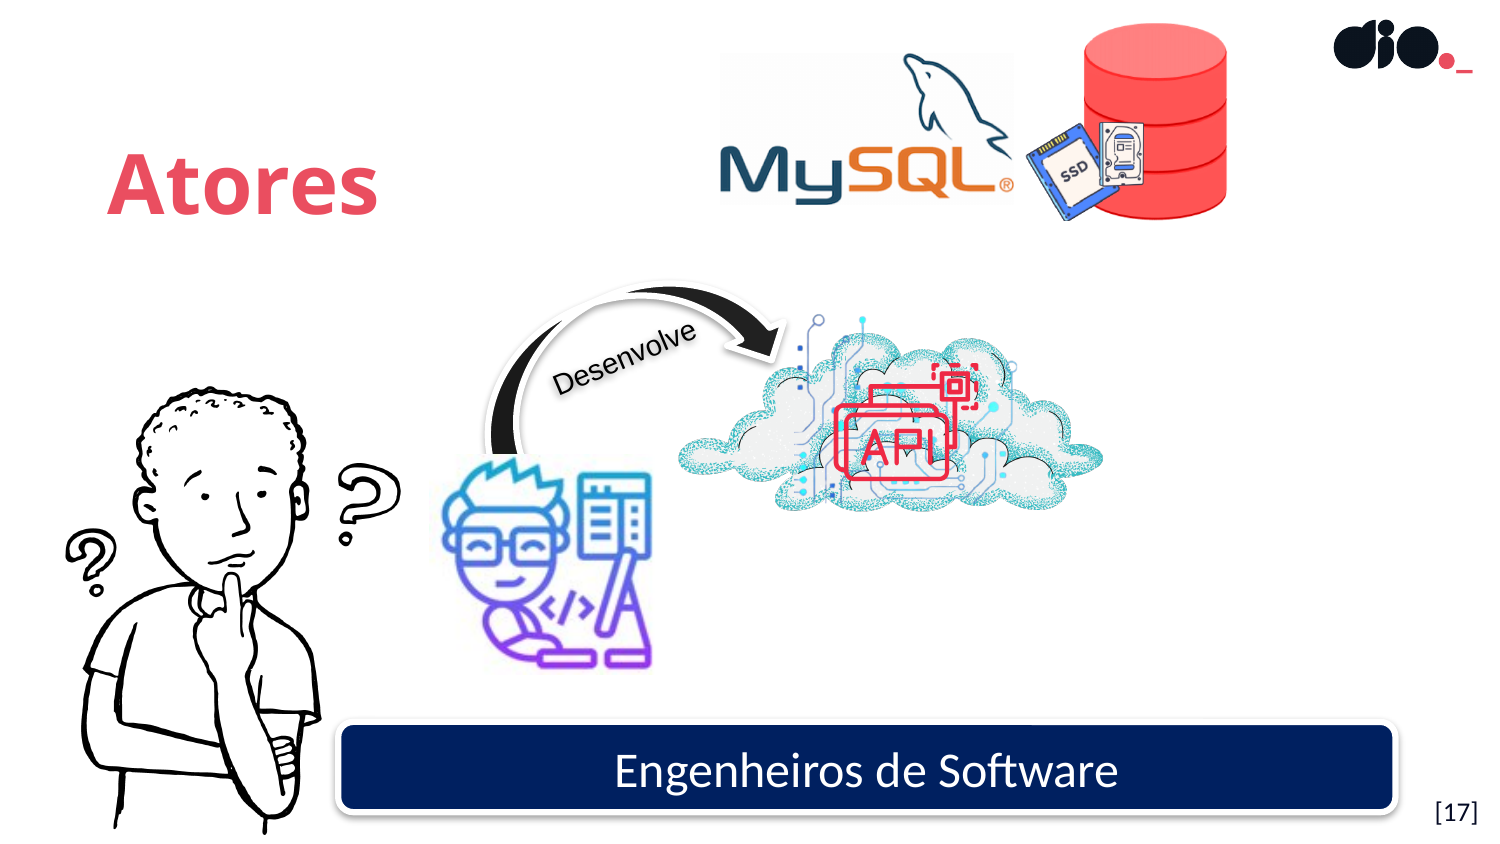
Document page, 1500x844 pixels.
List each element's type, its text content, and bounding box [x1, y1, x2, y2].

picture [1021, 19, 1231, 221]
text_box Engenheiros de Software [463, 718, 1399, 816]
picture [1333, 19, 1473, 74]
slide_number [17] [1403, 779, 1494, 844]
picture [720, 53, 1014, 205]
text_box Atores [92, 104, 1408, 243]
picture [7, 295, 1116, 835]
text_box Desenvolve [484, 280, 729, 452]
